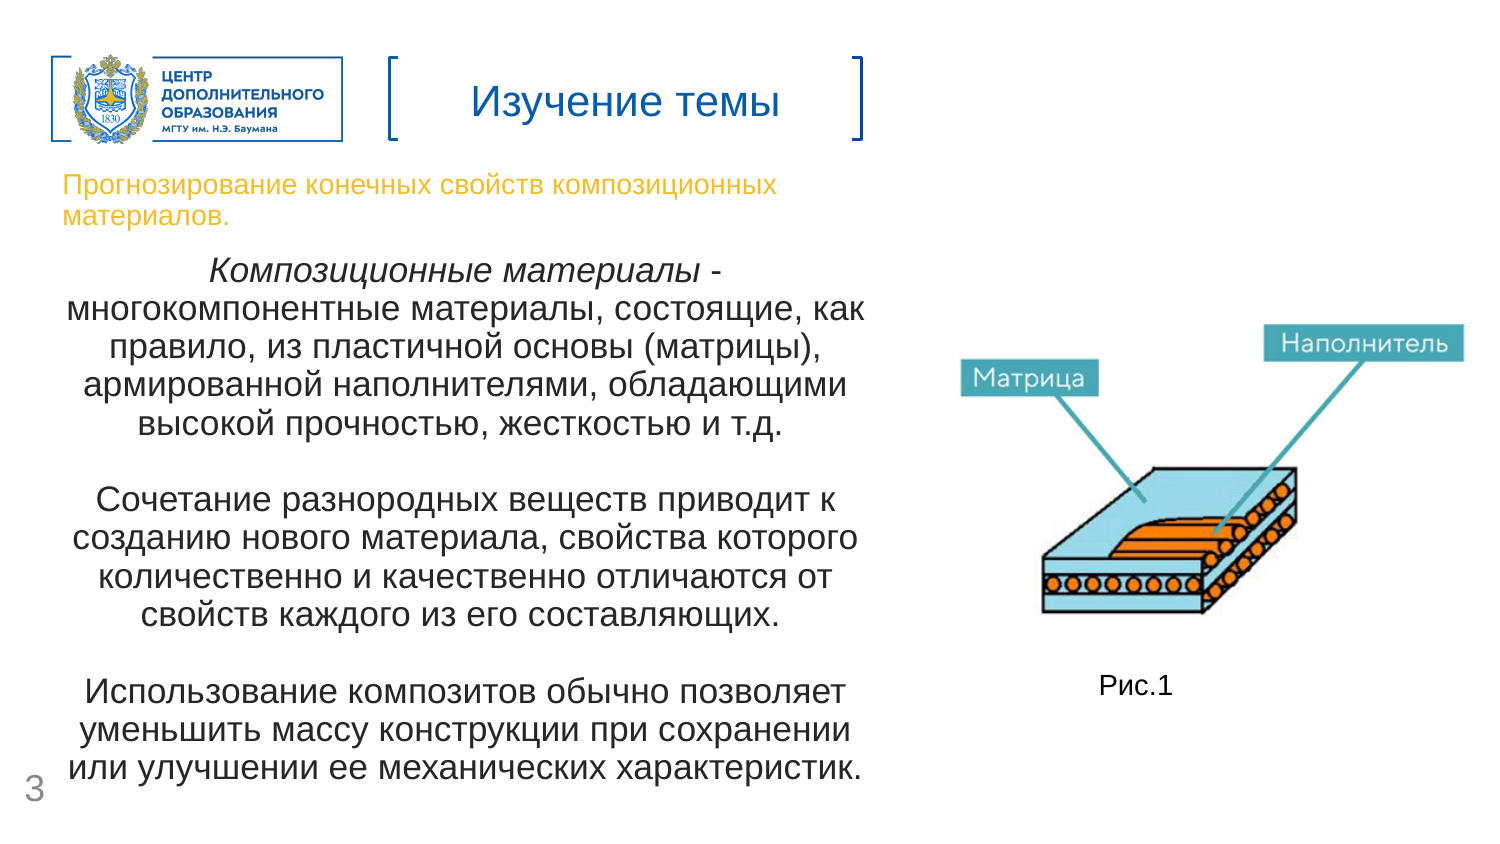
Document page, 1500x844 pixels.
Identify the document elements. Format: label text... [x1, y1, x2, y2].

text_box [389, 57, 862, 140]
picture [958, 322, 1467, 619]
text_box Рис.1 [1087, 655, 1467, 713]
text_box Композиционные материалы - многокомпонентные материалы, состоящие, как правило, из пластичной основы (матрицы), армированной наполнителями, обладающими высокой прочностью, жесткостью и т.д. Сочетание разнородных веществ приводит к созданию нового материала, свойства которого количественно и качественно отличаются от свойств каждого из его составляющих. Использование композитов обычно позволяет уменьшить массу конструкции при сохранении или улучшении ее механических характеристик. [35, 246, 896, 783]
slide_number ‹#› [13, 745, 116, 828]
picture [51, 54, 343, 144]
text_box Прогнозирование конечных свойств композиционных материалов. [27, 164, 904, 238]
